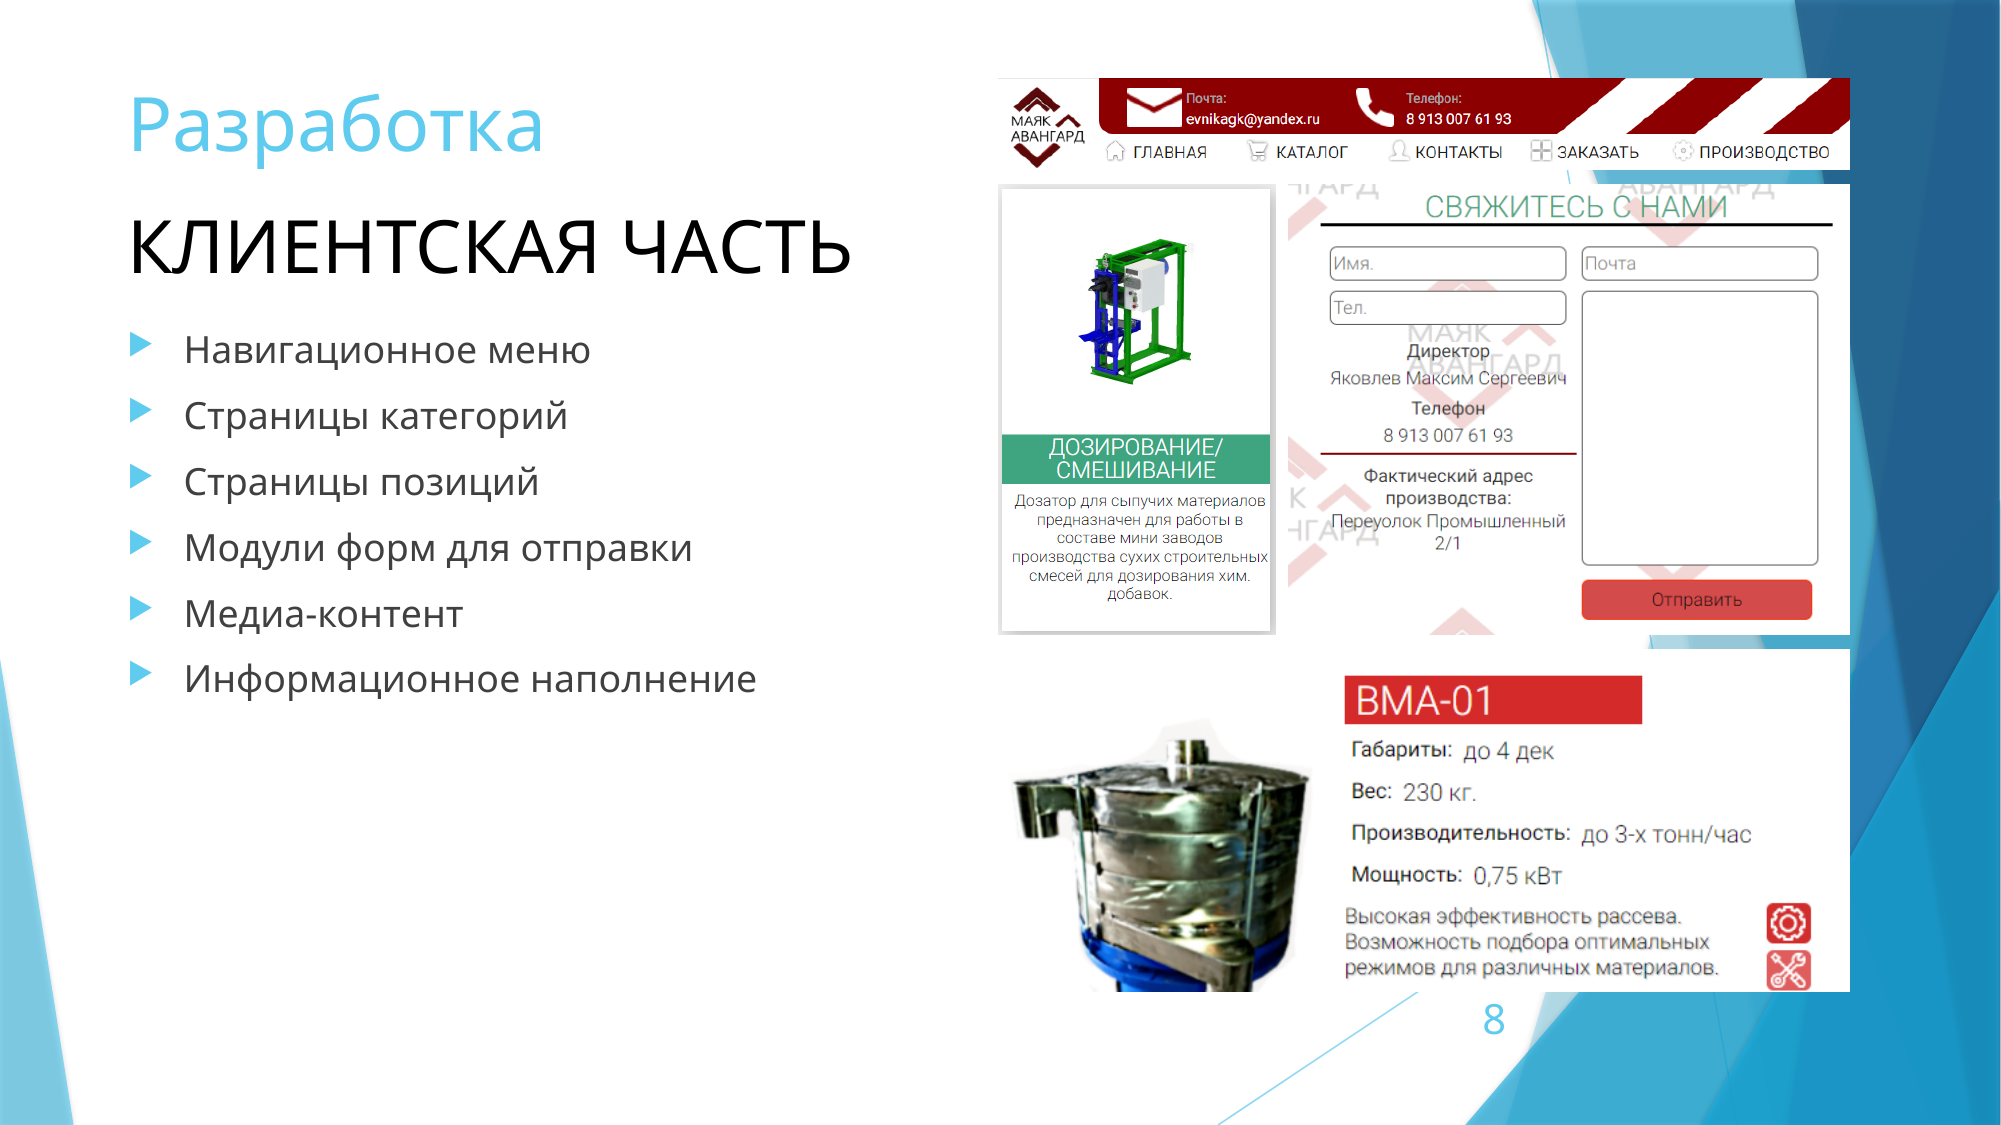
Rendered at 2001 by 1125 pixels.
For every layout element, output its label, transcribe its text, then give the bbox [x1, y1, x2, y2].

list Навигационное меню Страницы категорий Страницы позиций Модули форм для отправки Медиа-контент Информационное наполнение [112, 318, 853, 869]
title Разработка [112, 68, 853, 192]
picture [997, 184, 1276, 636]
picture [1287, 184, 1851, 636]
slide_number 8 [1409, 1000, 1522, 1051]
picture [997, 649, 1851, 992]
picture [997, 78, 1851, 171]
text_box Клиентская часть [112, 192, 889, 296]
